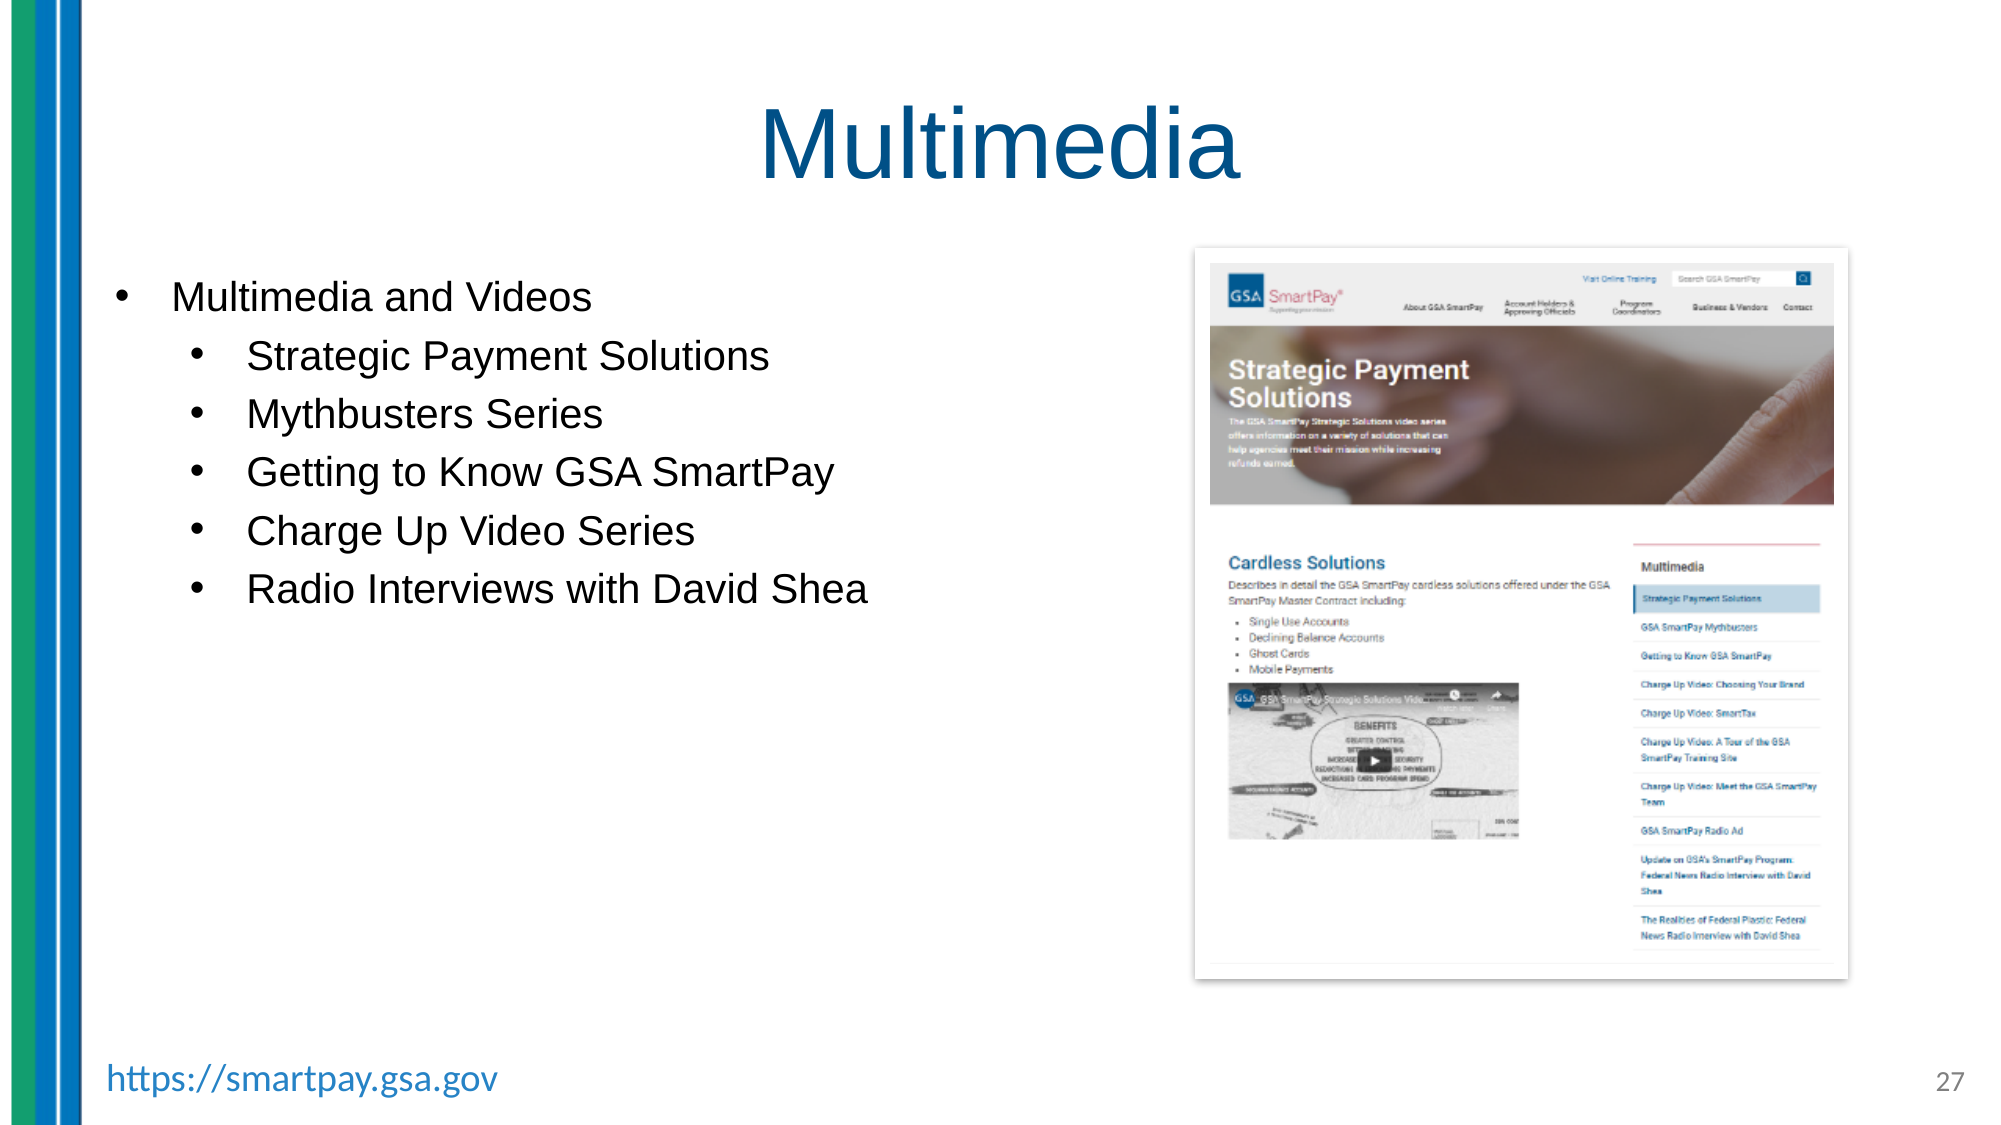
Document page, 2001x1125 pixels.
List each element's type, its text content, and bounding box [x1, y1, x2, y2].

list Multimedia and Videos Strategic Payment Solutions Mythbusters Series Getting to Know GSA SmartPay Charge Up Video Series Radio Interviews with David Shea [99, 262, 943, 855]
picture [38, 0, 2000, 1125]
footer https://smartpay.gsa.gov [85, 1042, 720, 1103]
picture [0, 0, 35, 1125]
title Multimedia [99, 45, 1900, 233]
